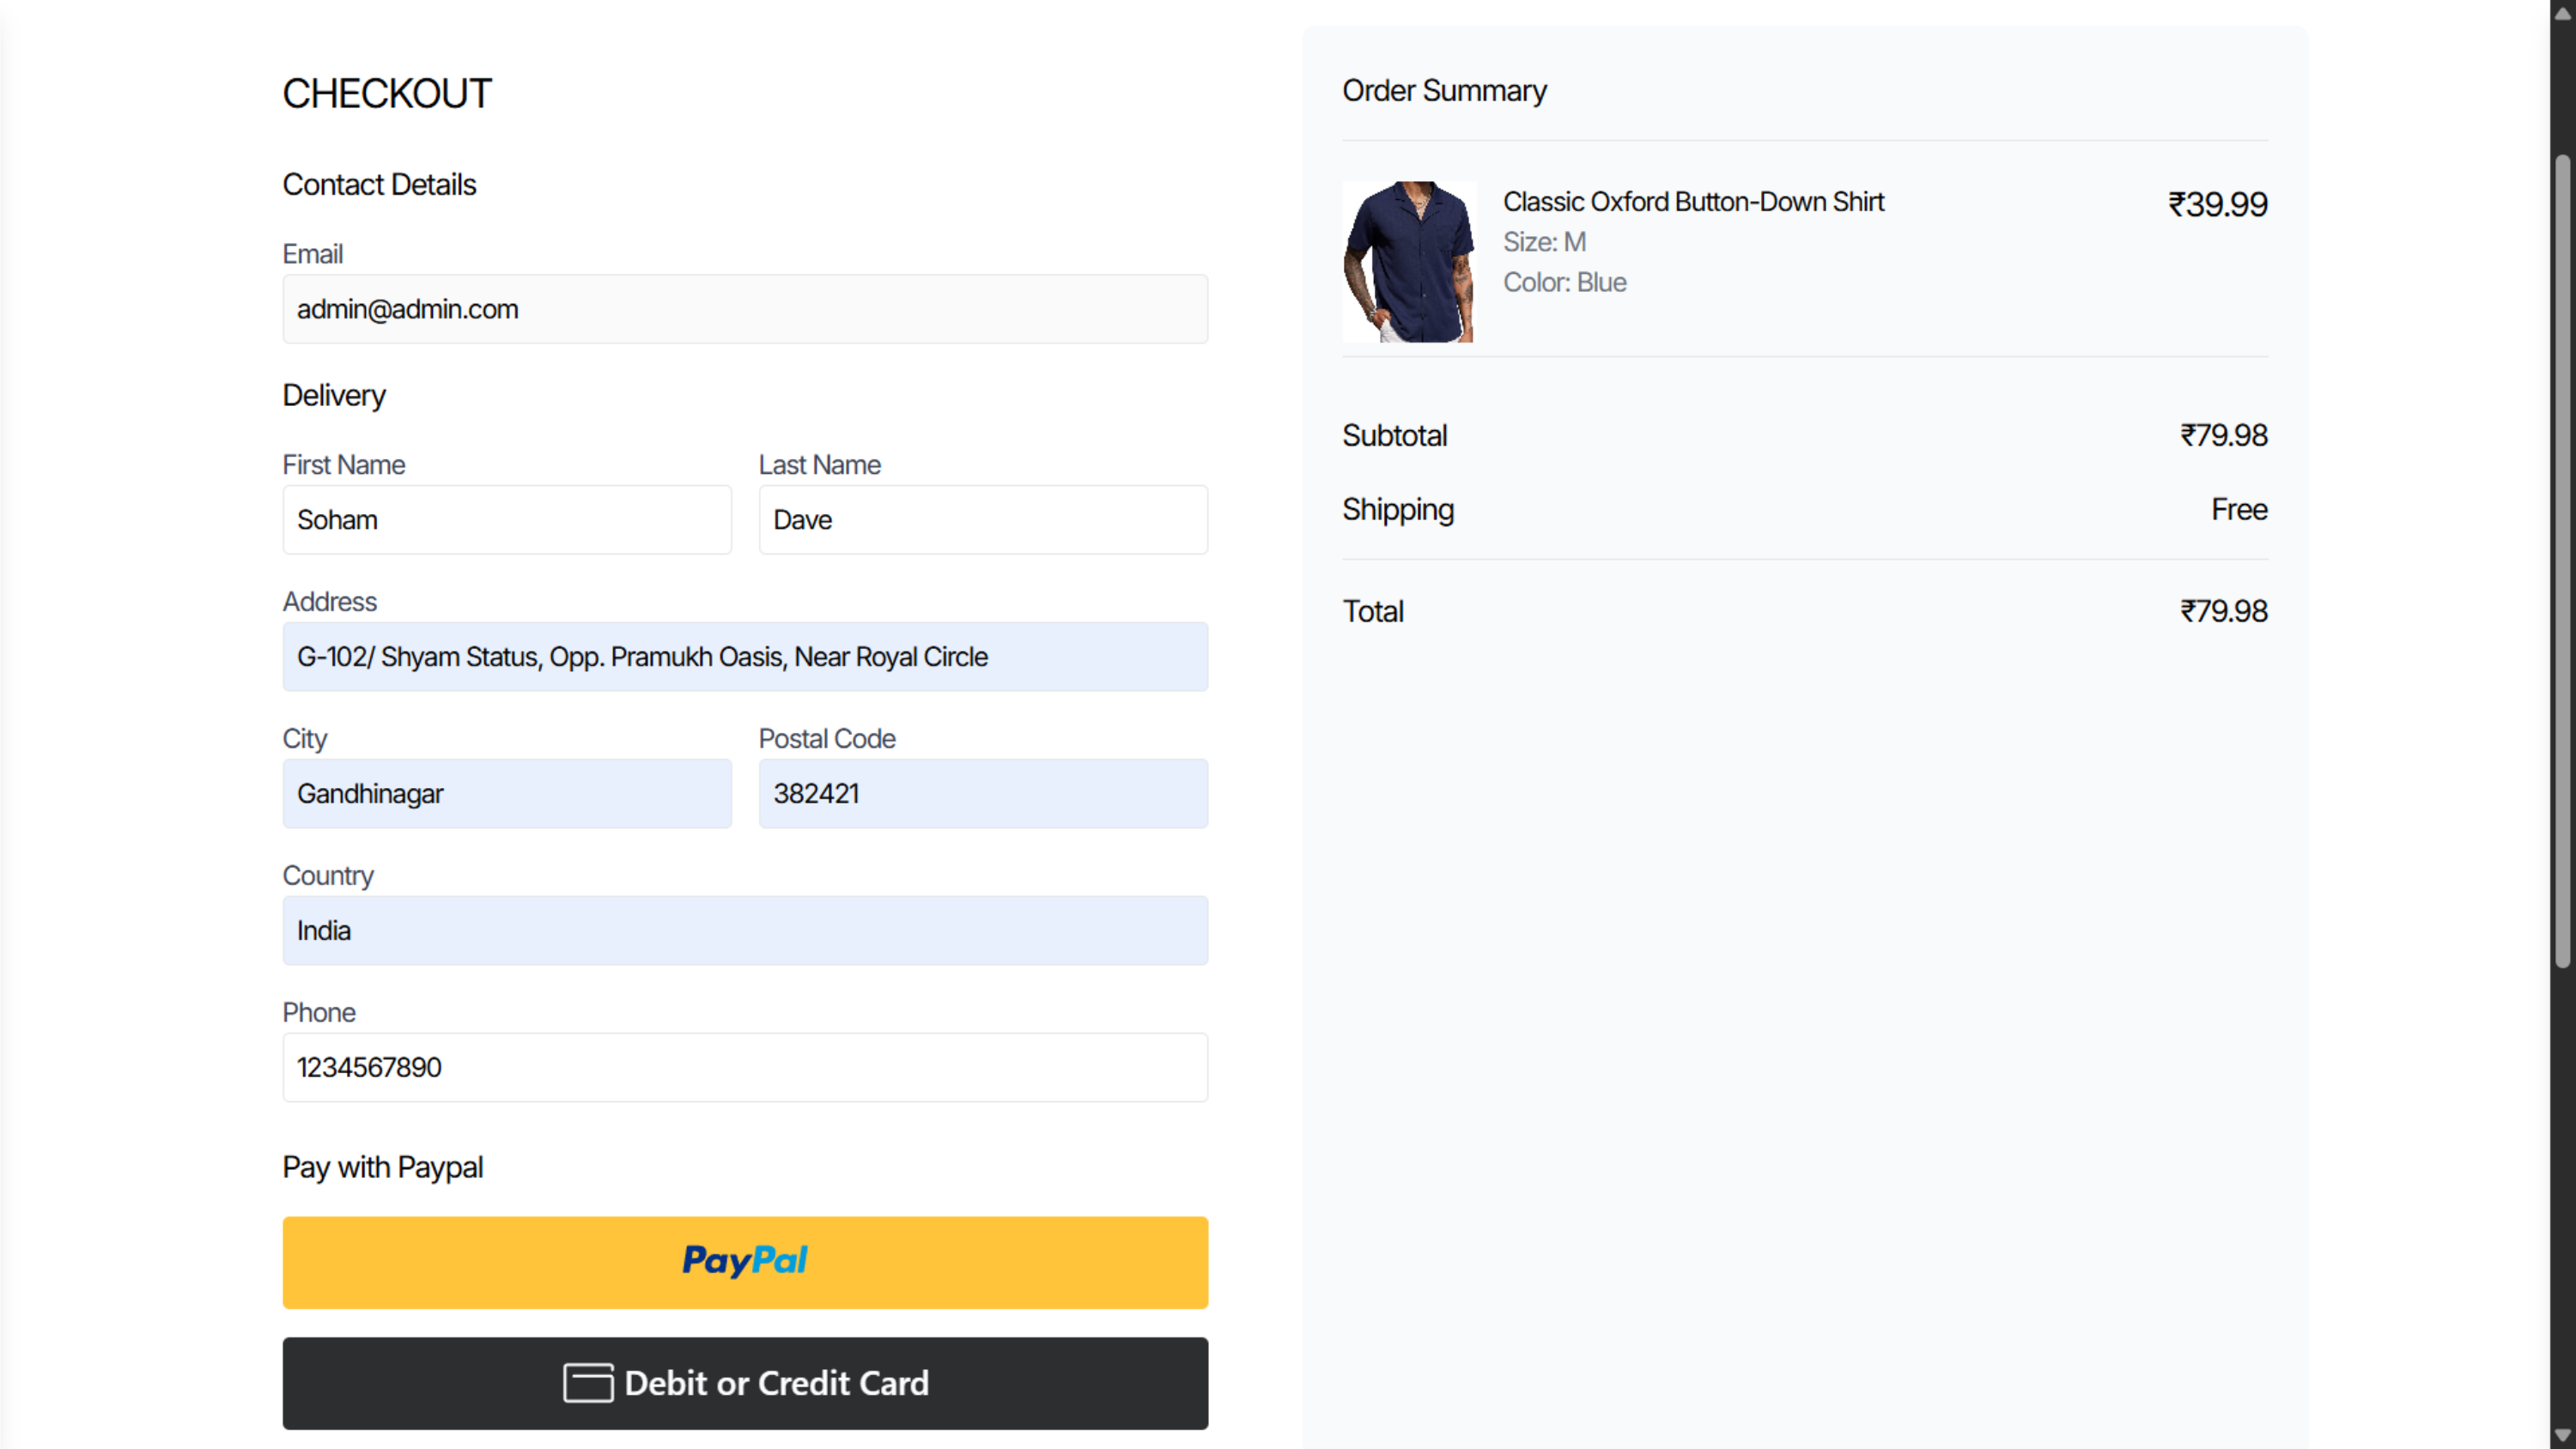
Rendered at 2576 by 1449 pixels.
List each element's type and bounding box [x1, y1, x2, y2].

text_box [0, 0, 2576, 1449]
